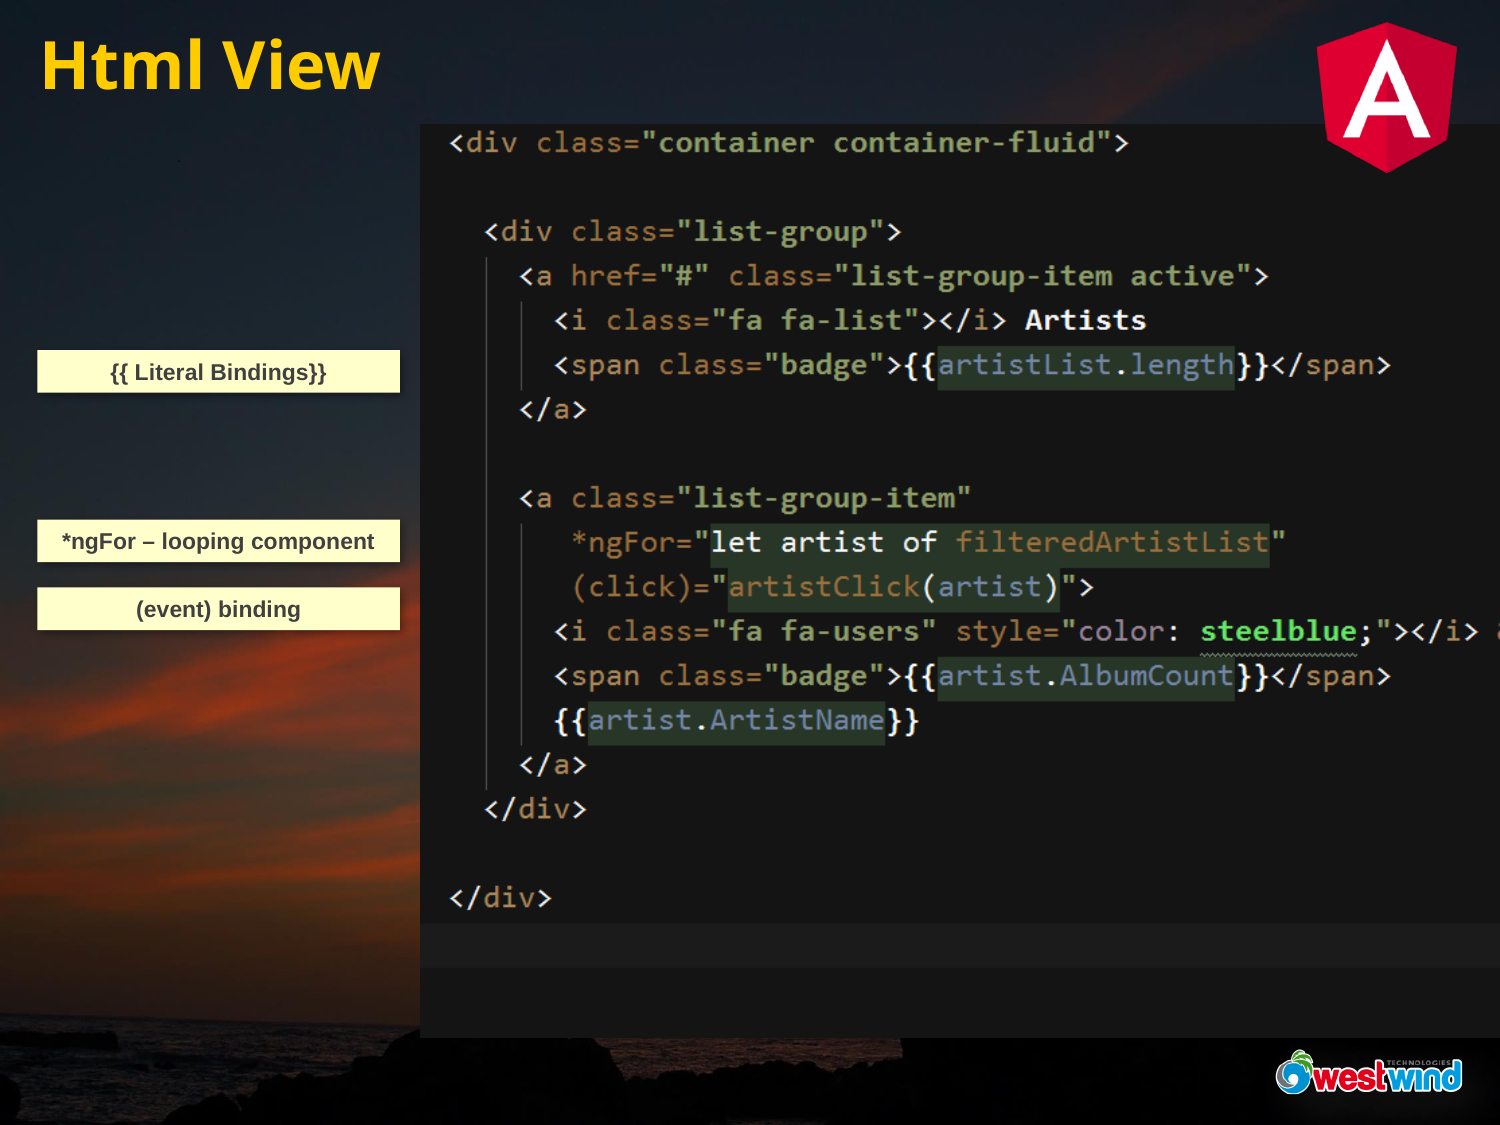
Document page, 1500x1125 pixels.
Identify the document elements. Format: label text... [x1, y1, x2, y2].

text_box *ngFor – looping component [37, 519, 400, 563]
picture [0, 0, 1500, 1125]
text_box (event) binding [37, 587, 400, 631]
title Html View [24, 24, 1287, 100]
text_box {{ Literal Bindings}} [37, 350, 400, 393]
